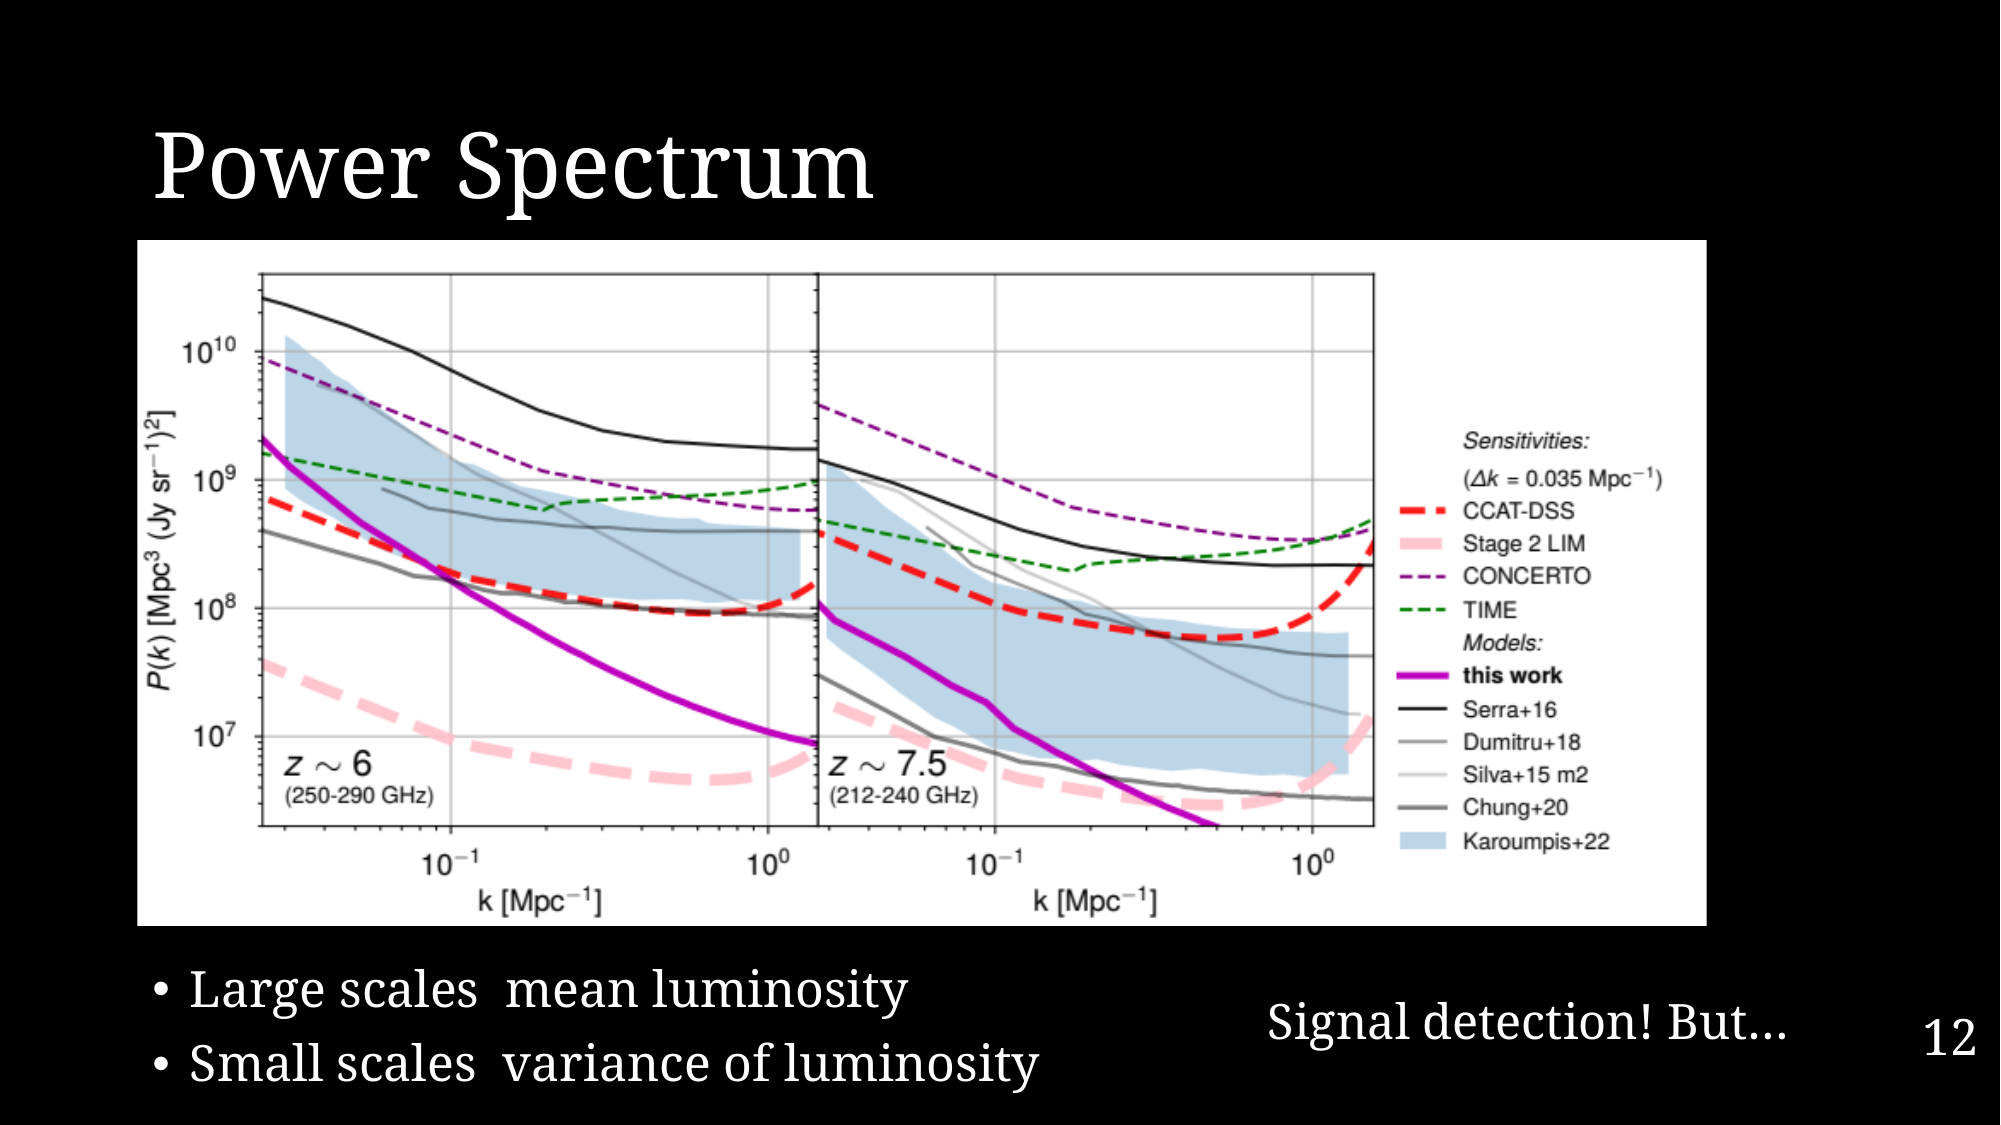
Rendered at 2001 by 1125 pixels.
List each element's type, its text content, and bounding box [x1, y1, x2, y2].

text_box 12 [1908, 998, 2000, 1074]
text_box Signal detection! But… [1252, 989, 1863, 1083]
title Power Spectrum [137, 59, 1863, 278]
picture [137, 240, 1707, 926]
